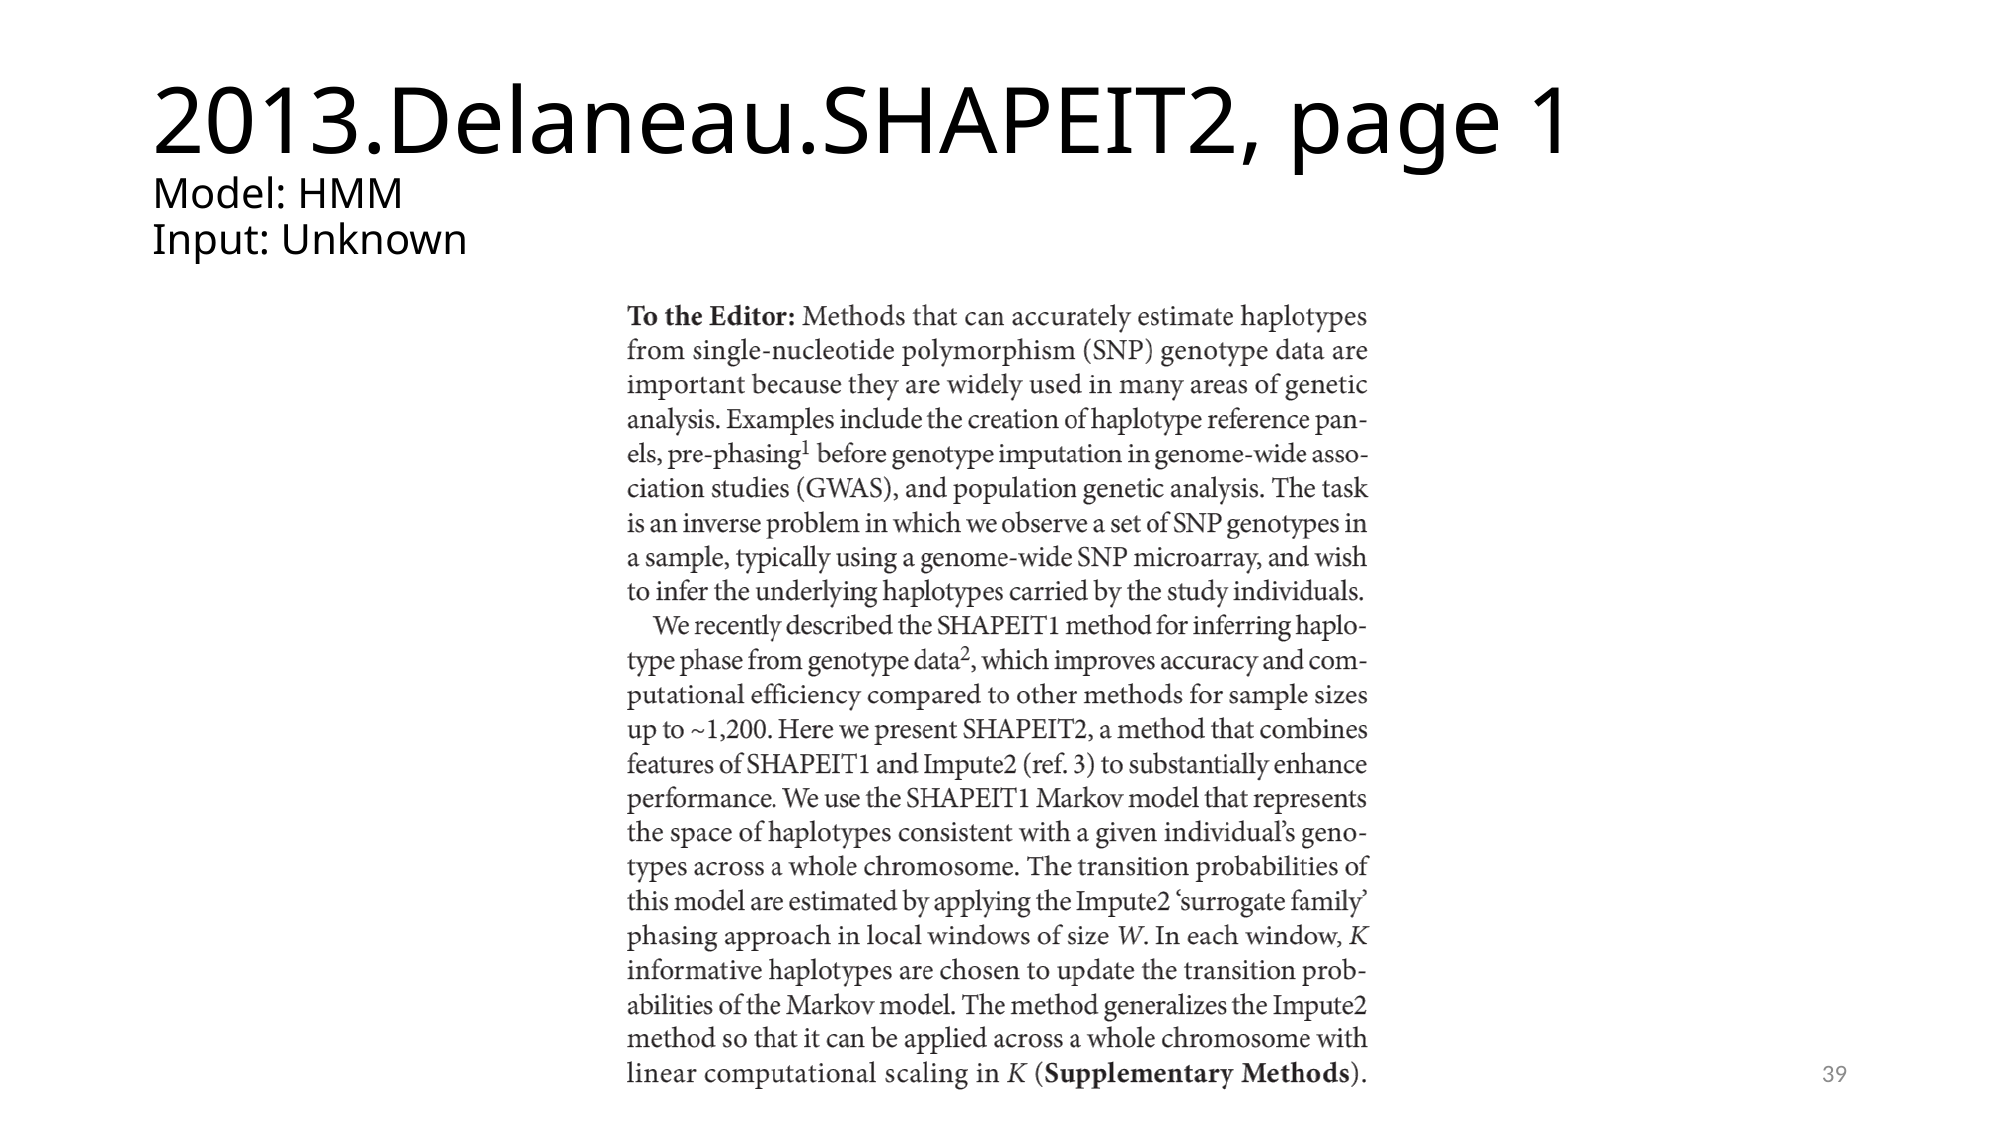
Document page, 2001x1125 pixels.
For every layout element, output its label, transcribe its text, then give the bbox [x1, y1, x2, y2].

slide_number 38 [1412, 1042, 1863, 1103]
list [622, 296, 1378, 1103]
title 2013.Delaneau.SHAPEIT2, page 1 Model: HMM Input: Unknown [137, 59, 1863, 278]
